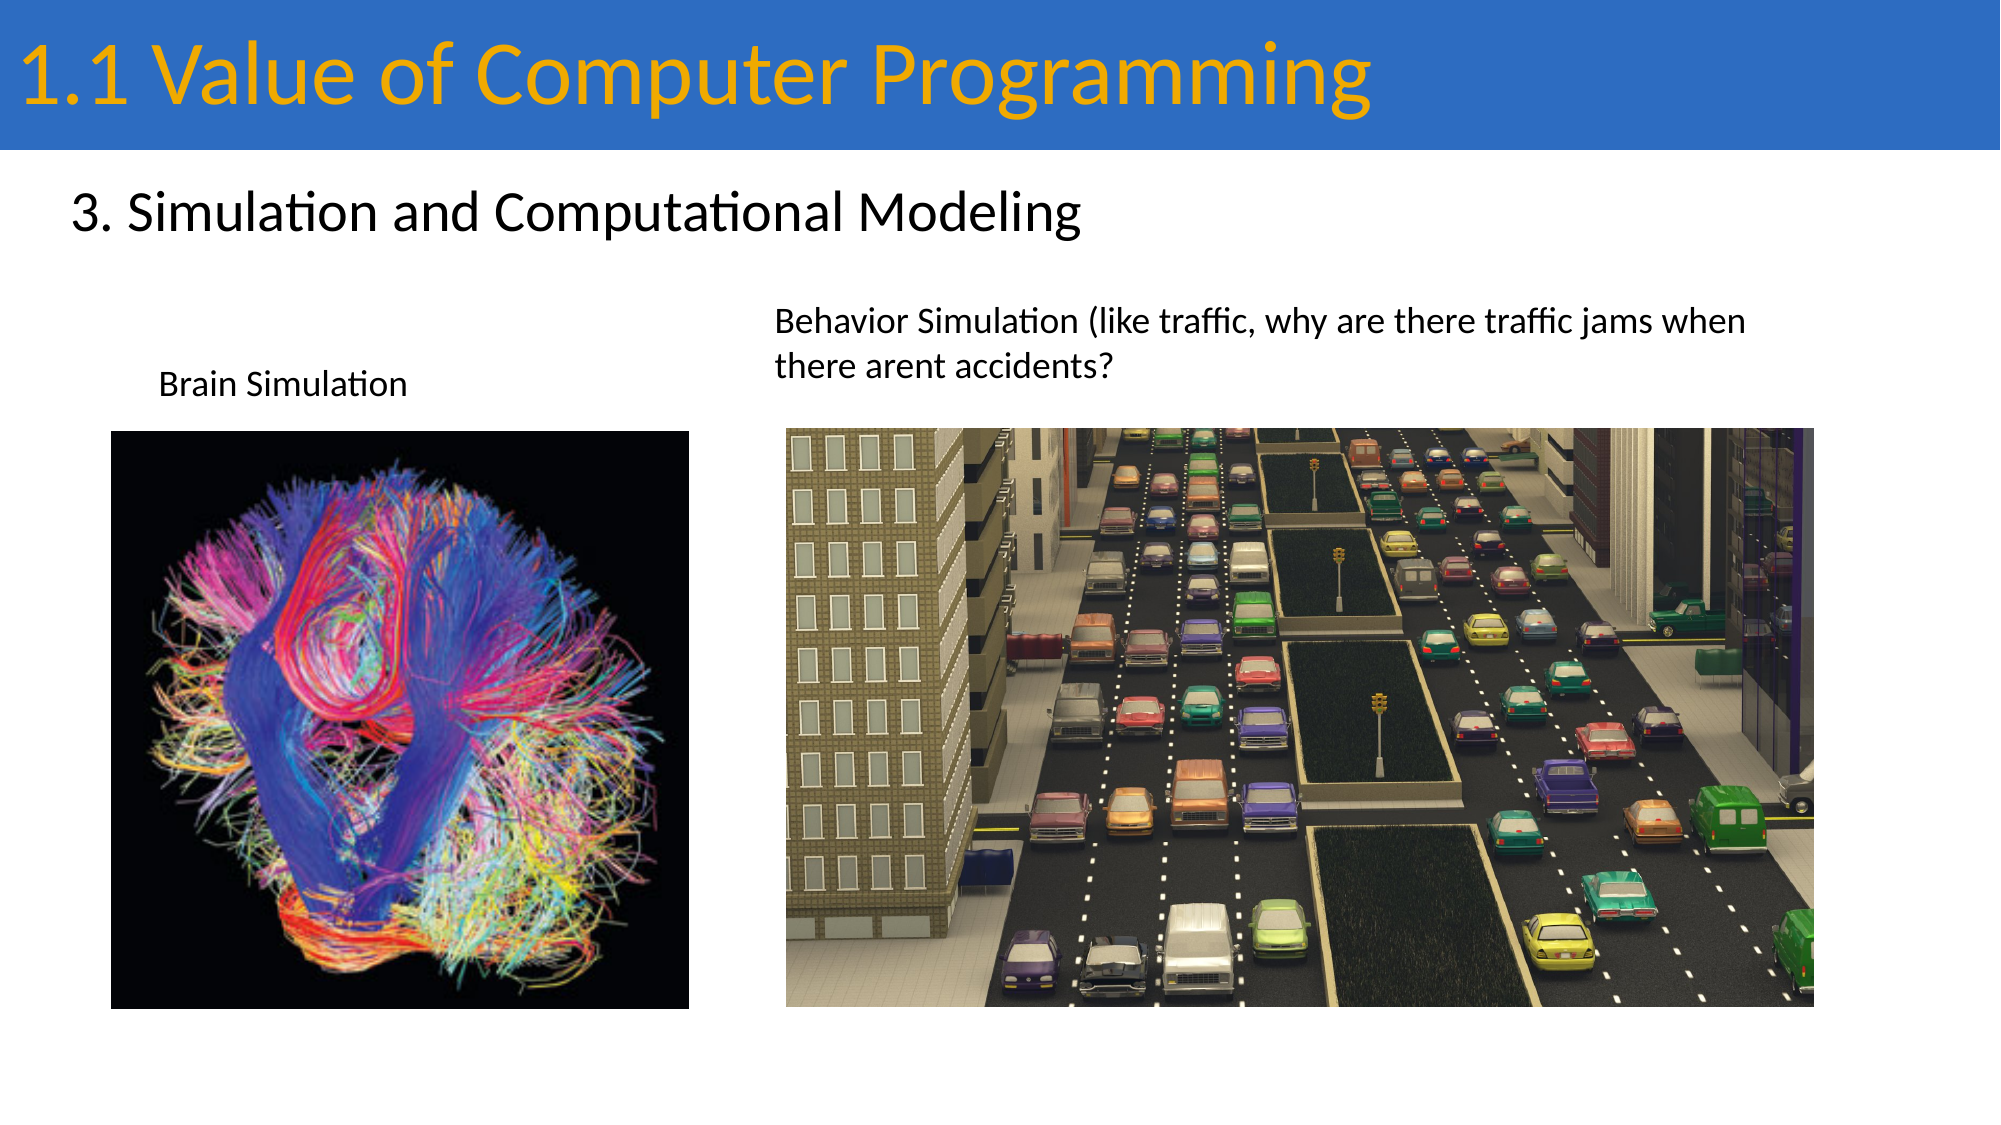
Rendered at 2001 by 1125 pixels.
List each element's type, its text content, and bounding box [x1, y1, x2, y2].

picture [111, 431, 689, 1009]
list 3. Simulation and Computational Modeling [55, 173, 1979, 256]
picture [786, 428, 1814, 1007]
text_box Brain Simulation [144, 351, 424, 412]
text_box Behavior Simulation (like traffic, why are there traffic jams when there arent accidents? [759, 288, 1835, 394]
title 1.1 Value of Computer Programming [0, 0, 2000, 150]
